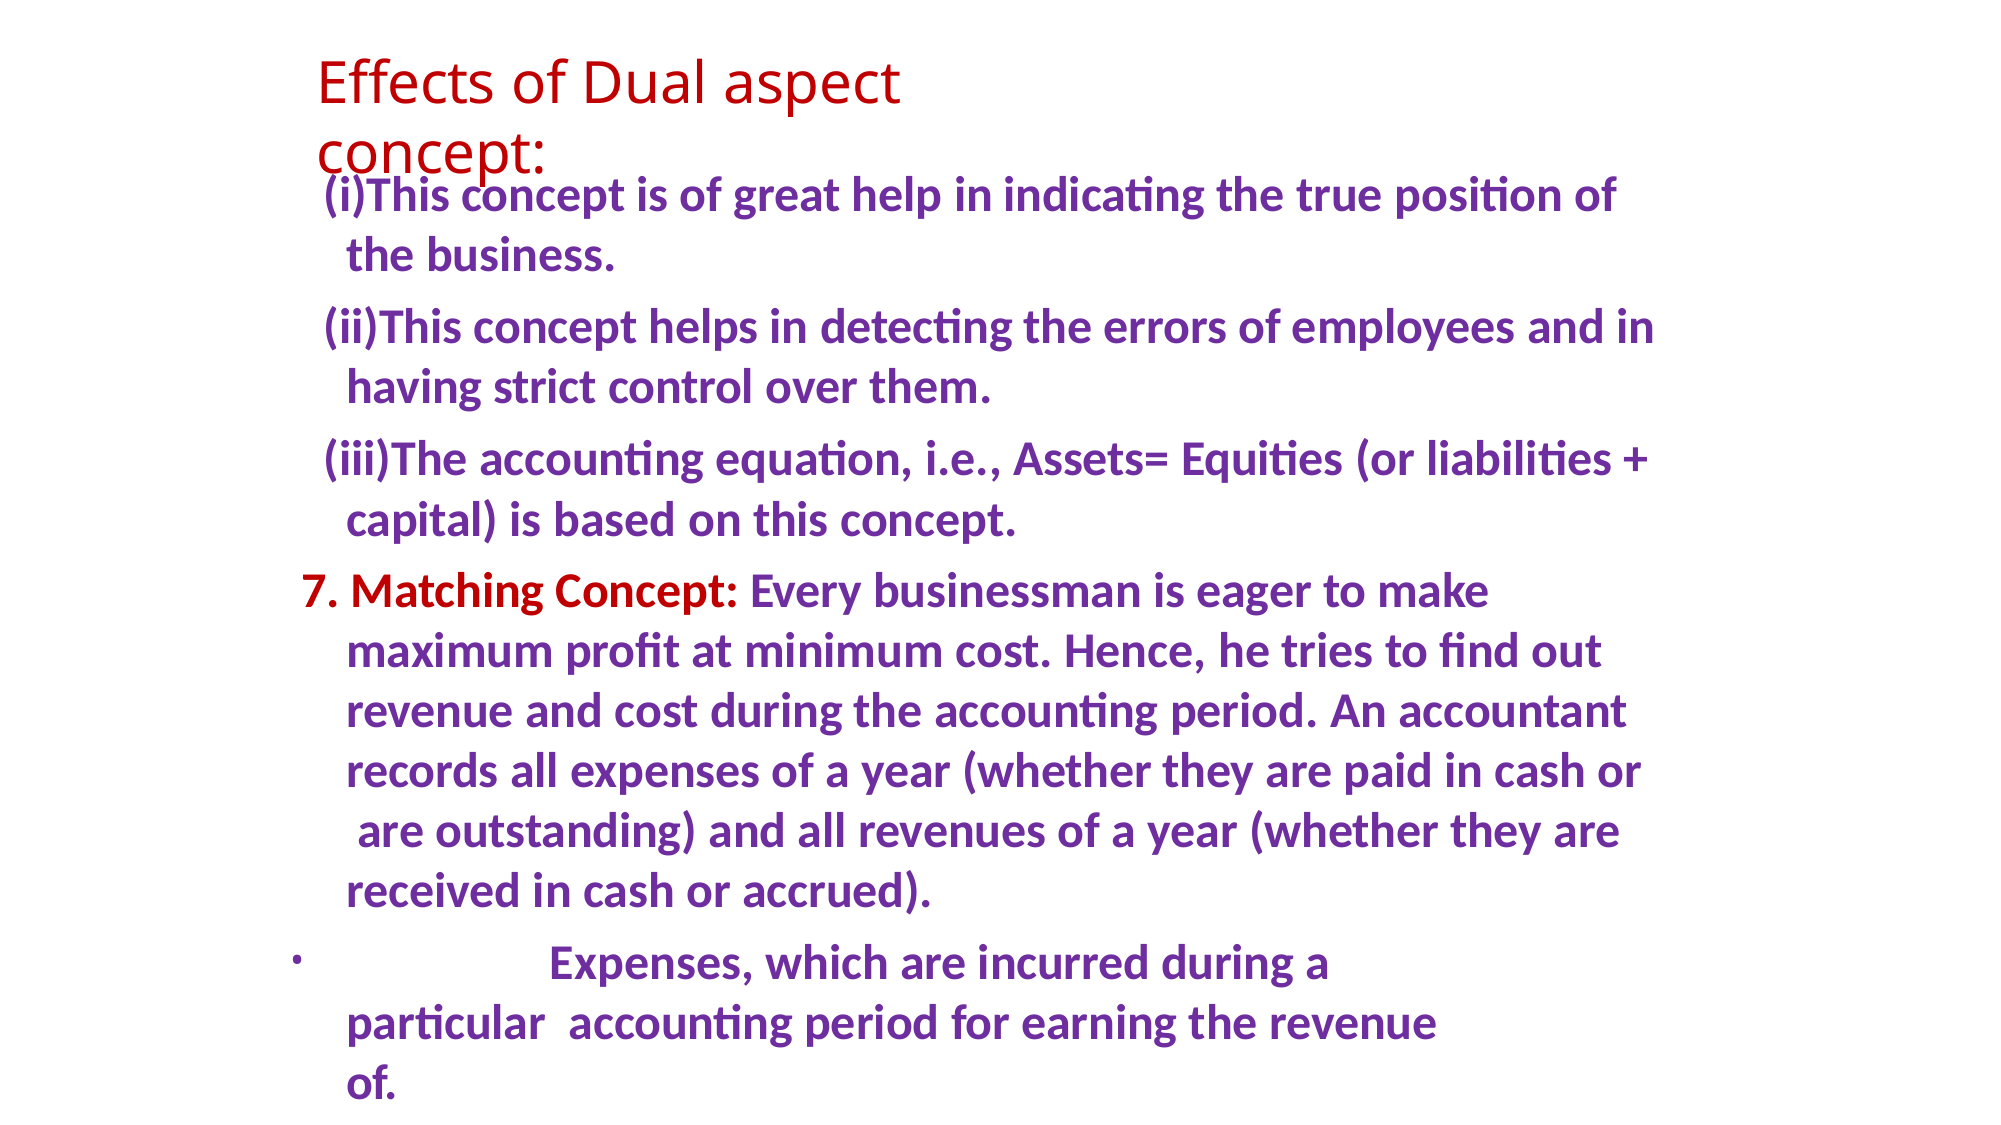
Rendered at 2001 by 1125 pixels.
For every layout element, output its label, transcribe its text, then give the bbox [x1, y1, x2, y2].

text_box This concept is of great help in indicating the true position of the business. This concept helps in detecting the errors of employees and in having strict control over them. The accounting equation, i.e., Assets= Equities (or liabilities + capital) is based on this concept. 7. Matching Concept: Every businessman is eager to make maximum profit at minimum cost. Hence, he tries to find out revenue and cost during the accounting period. An accountant records all expenses of a year (whether they are paid in cash or are outstanding) and all revenues of a year (whether they are received in cash or accrued). Expenses, which are incurred during a particular accounting period for earning the revenue of. [287, 159, 1677, 1110]
title Effects of Dual aspect concept: [314, 18, 1059, 159]
